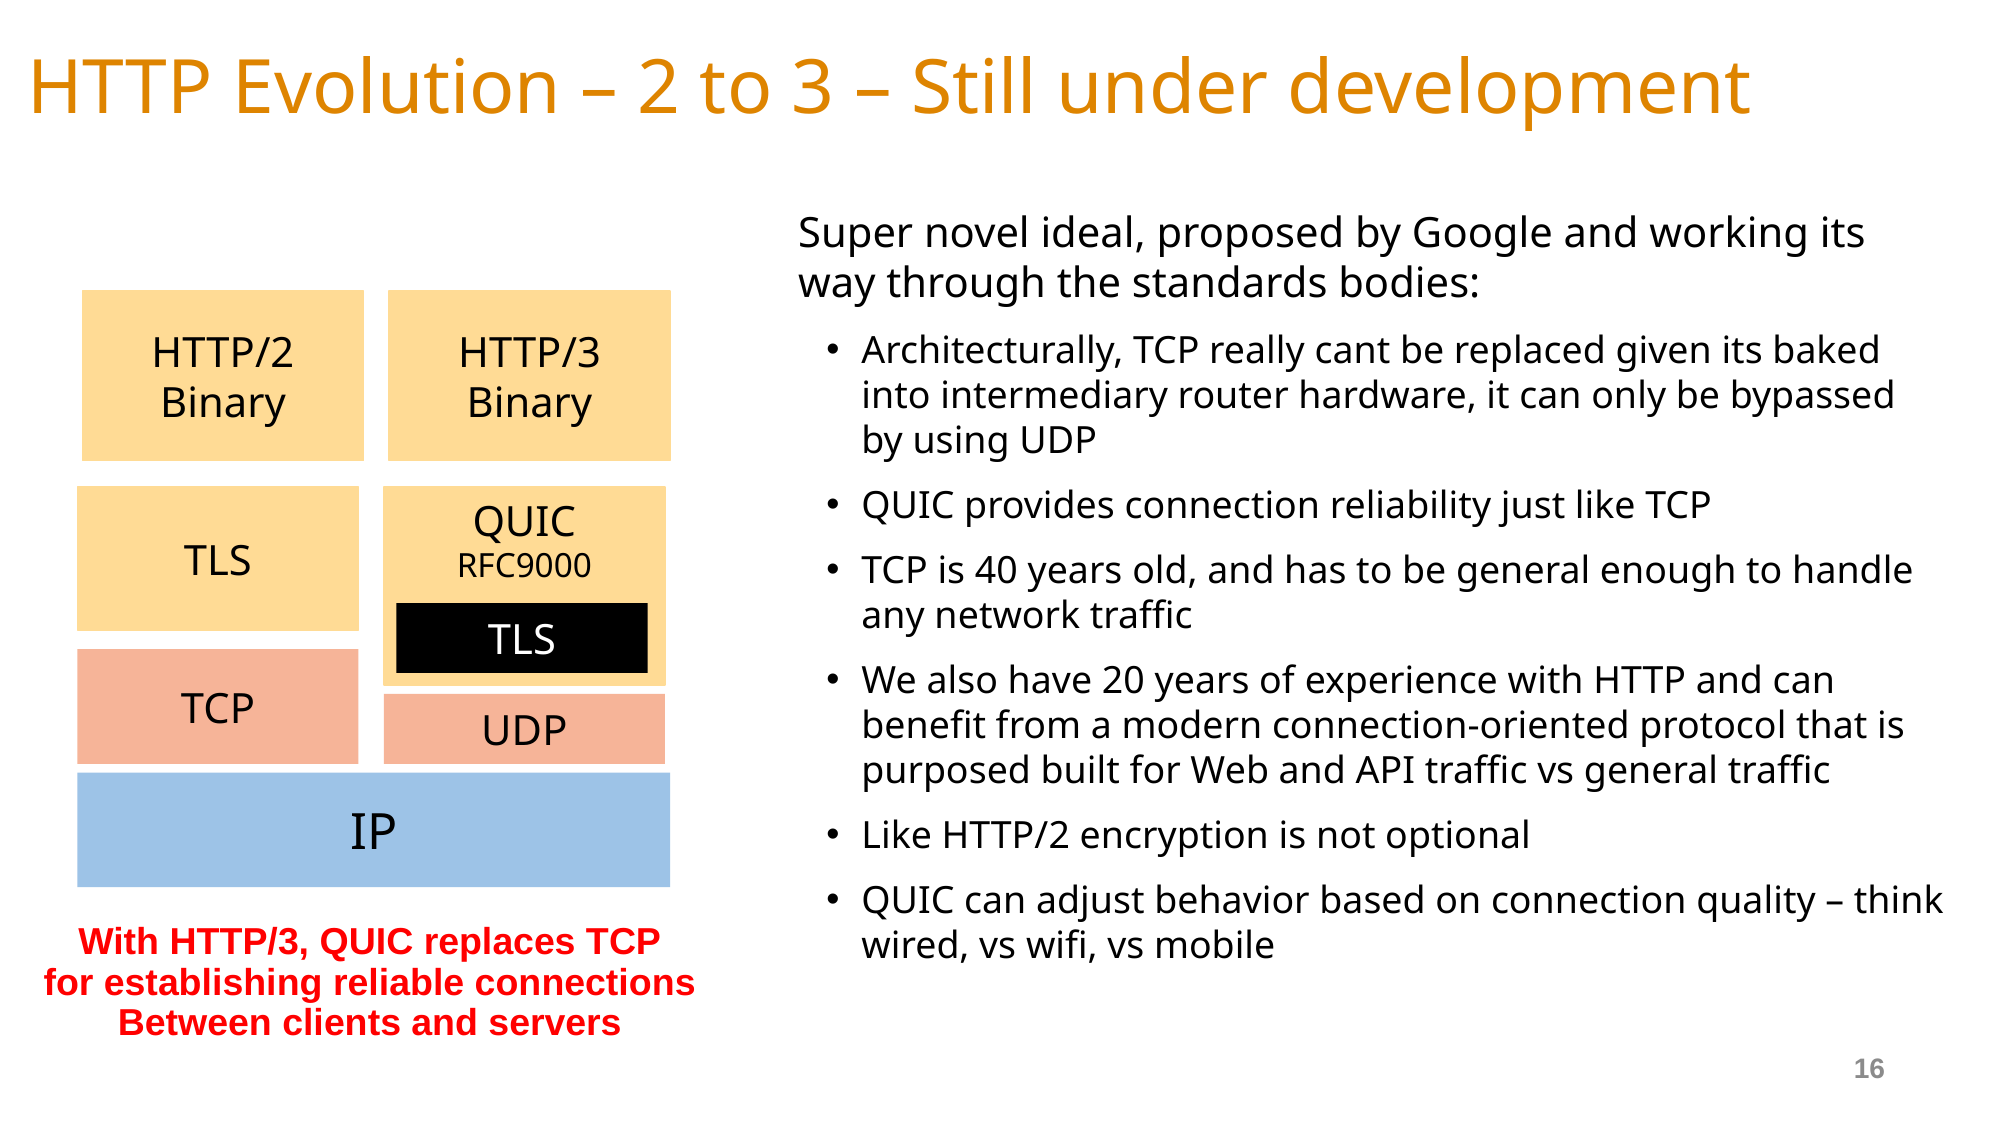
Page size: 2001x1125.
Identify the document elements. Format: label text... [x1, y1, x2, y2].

text_box TLS [396, 603, 648, 673]
text_box TCP [77, 649, 359, 764]
slide_number 16 [1433, 1039, 1900, 1100]
text_box TLS [77, 486, 359, 631]
text_box UDP [383, 693, 665, 764]
text_box HTTP/3 Binary [388, 291, 671, 461]
text_box QUIC RFC9000 [383, 486, 665, 686]
title HTTP Evolution – 2 to 3 – Still under development [12, 26, 1990, 142]
text_box IP [77, 772, 671, 888]
text_box Super novel ideal, proposed by Google and working its way through the standards bodies: Architecturally, TCP really cant be replaced given its baked into intermediary router hardware, it can only be bypassed by using UDP QUIC provides connection reliability just like TCP TCP is 40 years old, and has to be general enough to handle any network traffic We also have 20 years of experience with HTTP and can benefit from a modern connection-oriented protocol that is purposed built for Web and API traffic vs general traffic Like HTTP/2 encryption is not optional QUIC can adjust behavior based on connection quality – think wired, vs wifi, vs mobile [783, 198, 1961, 1028]
text_box With HTTP/3, QUIC replaces TCP for establishing reliable connections Between clients and servers [28, 914, 712, 1052]
text_box HTTP/2 Binary [82, 291, 364, 461]
